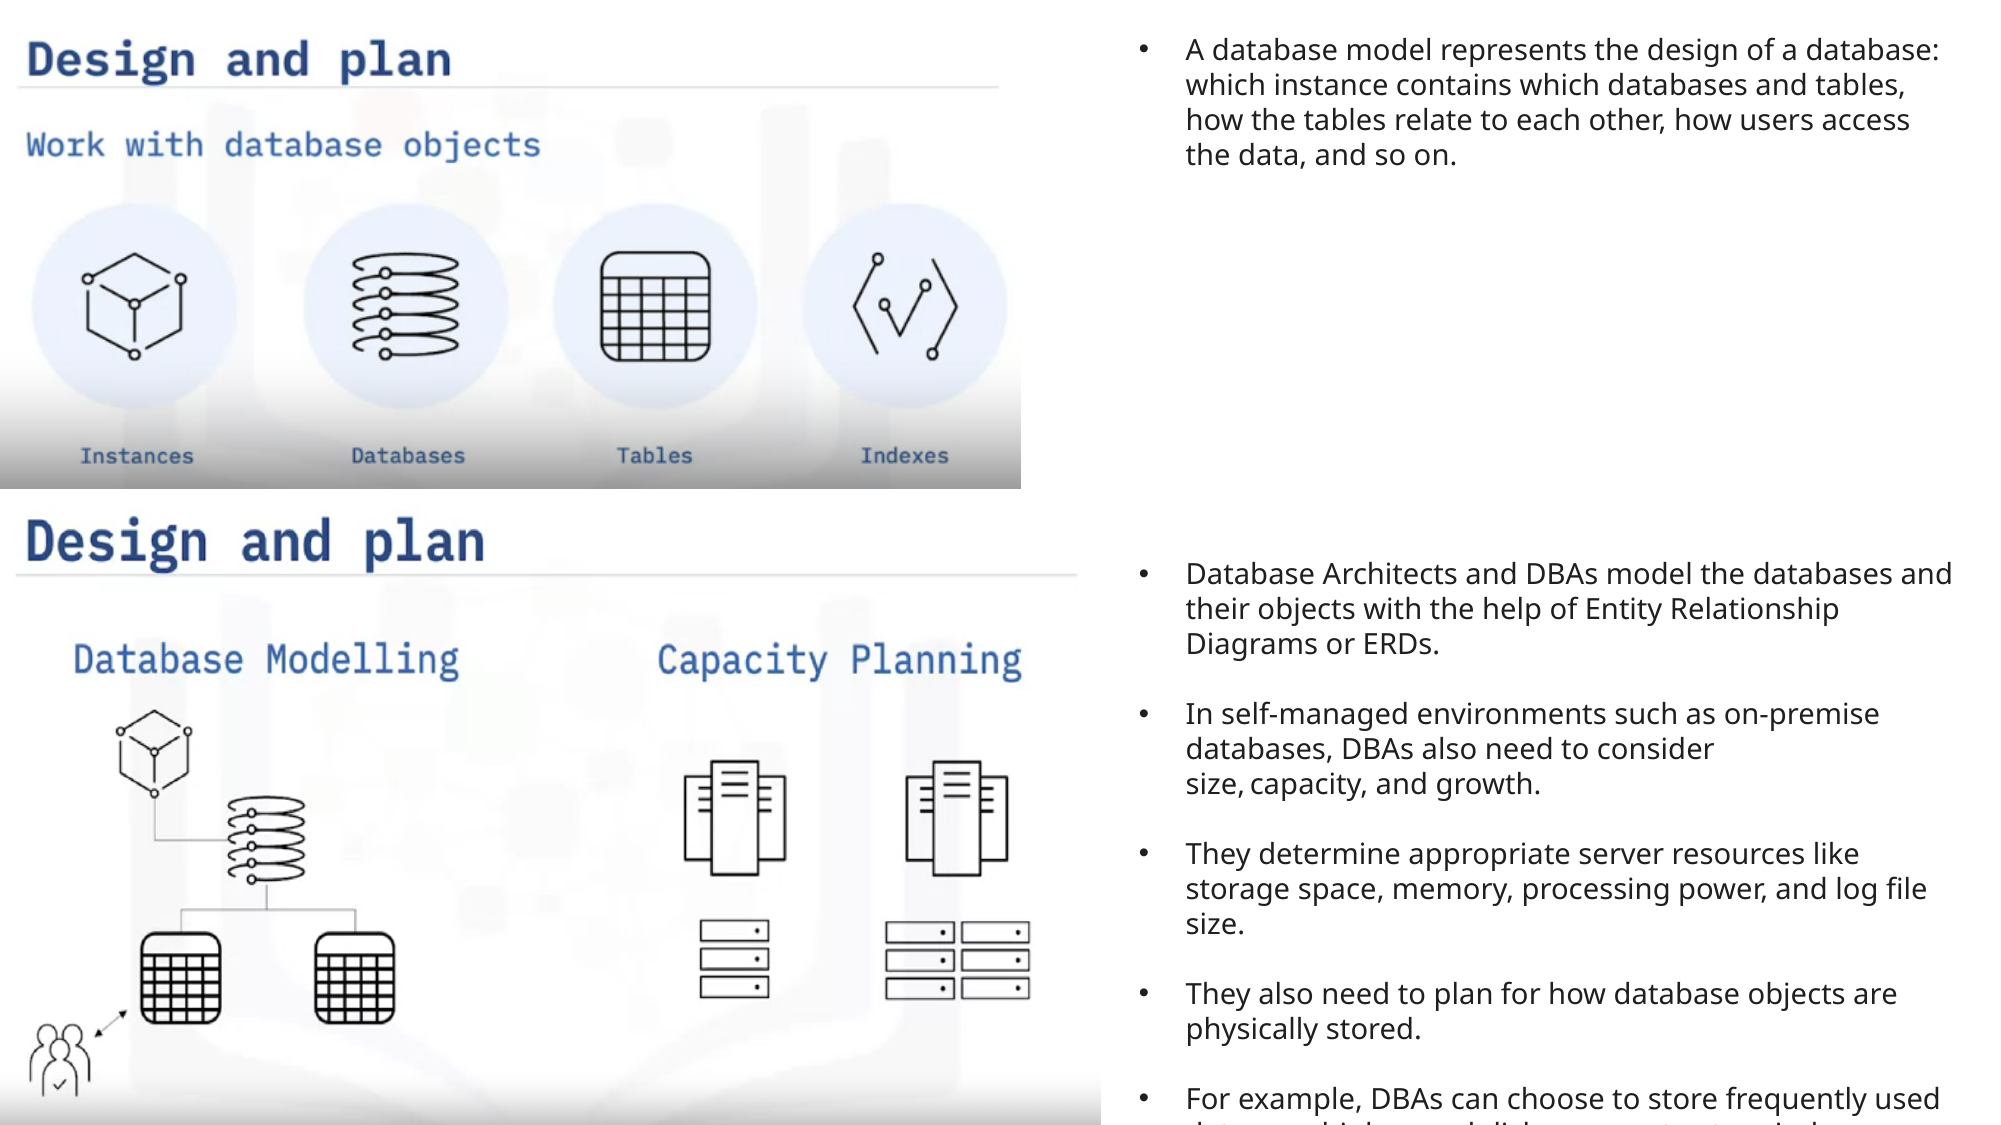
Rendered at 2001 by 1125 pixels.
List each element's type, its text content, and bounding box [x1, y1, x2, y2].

text_box A database model represents the design of a database: which instance contains which databases and tables, how the tables relate to each other, how users access the data, and so on. Database Architects and DBAs model the databases and their objects with the help of Entity Relationship Diagrams or ERDs. In self-managed environments such as on-premise databases, DBAs also need to consider size, capacity, and growth. They determine appropriate server resources like storage space, memory, processing power, and log file size. They also need to plan for how database objects are physically stored. For example, DBAs can choose to store frequently used data on a high-speed disk array or to store indexes separately from the data for better performance. [1124, 23, 1976, 1125]
picture [0, 497, 1101, 1125]
picture [0, 23, 1021, 489]
